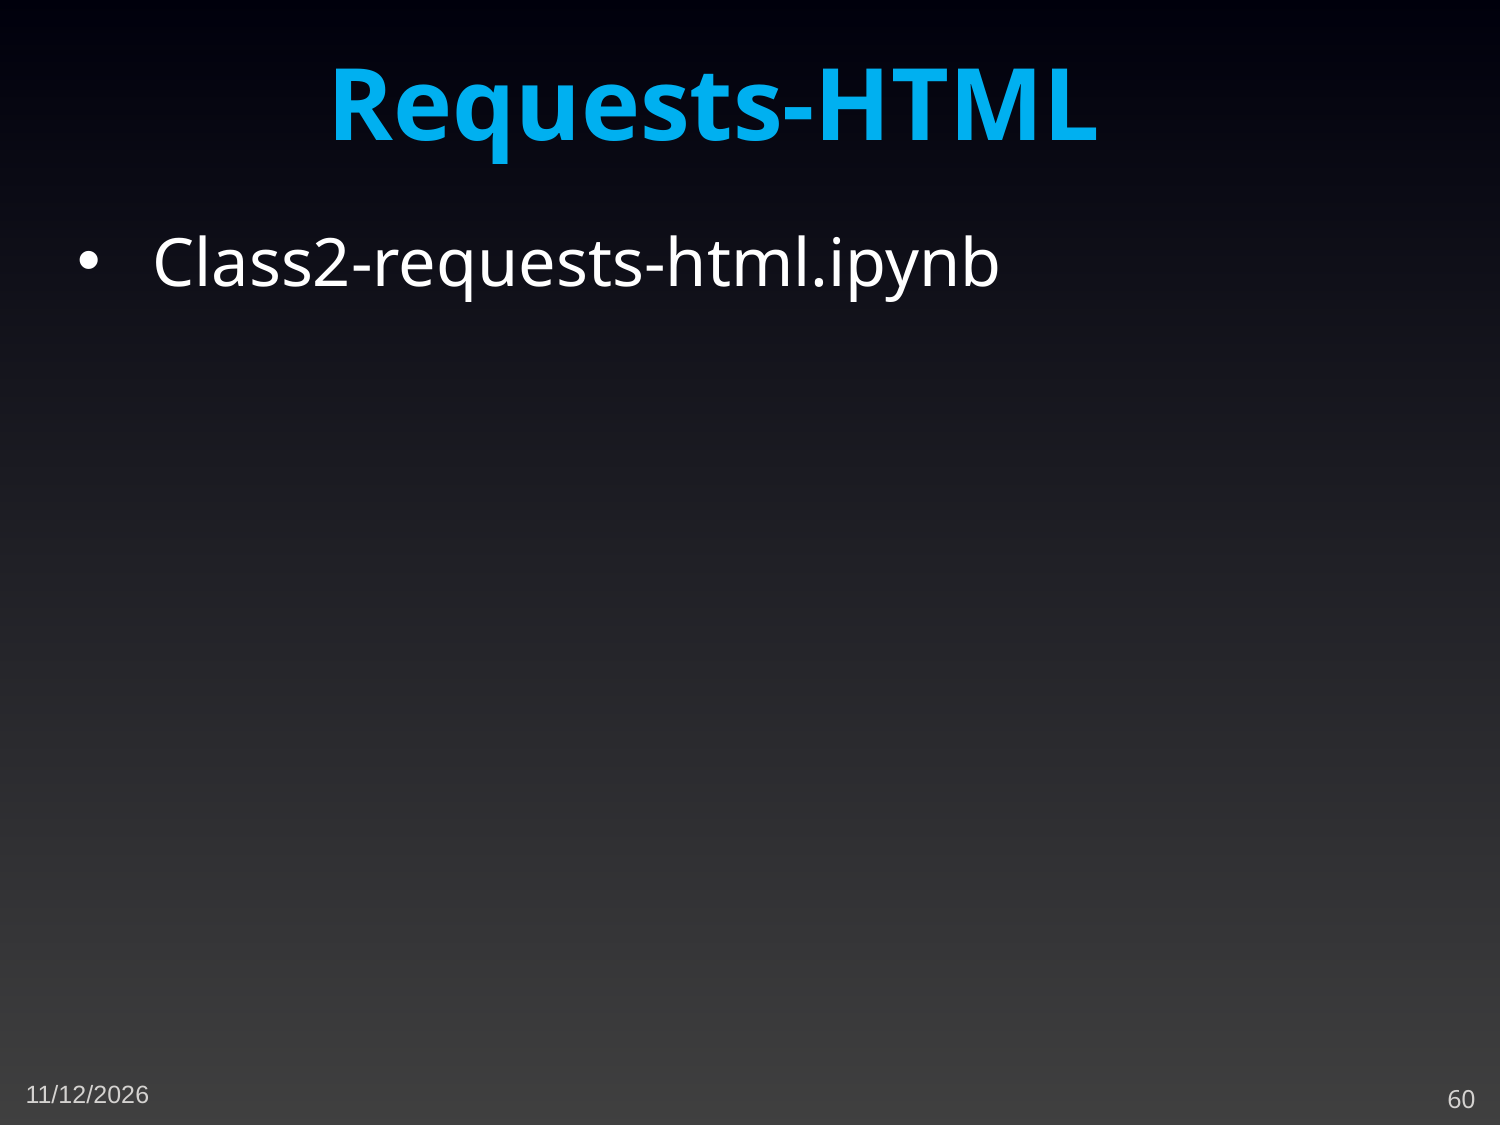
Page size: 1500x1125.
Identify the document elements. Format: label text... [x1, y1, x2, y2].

text_box Class2-requests-html.ipynb [62, 212, 1450, 308]
slide_number 60 [1340, 1075, 1491, 1117]
text_box Requests-HTML [312, 12, 1325, 175]
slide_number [10, 1075, 411, 1117]
